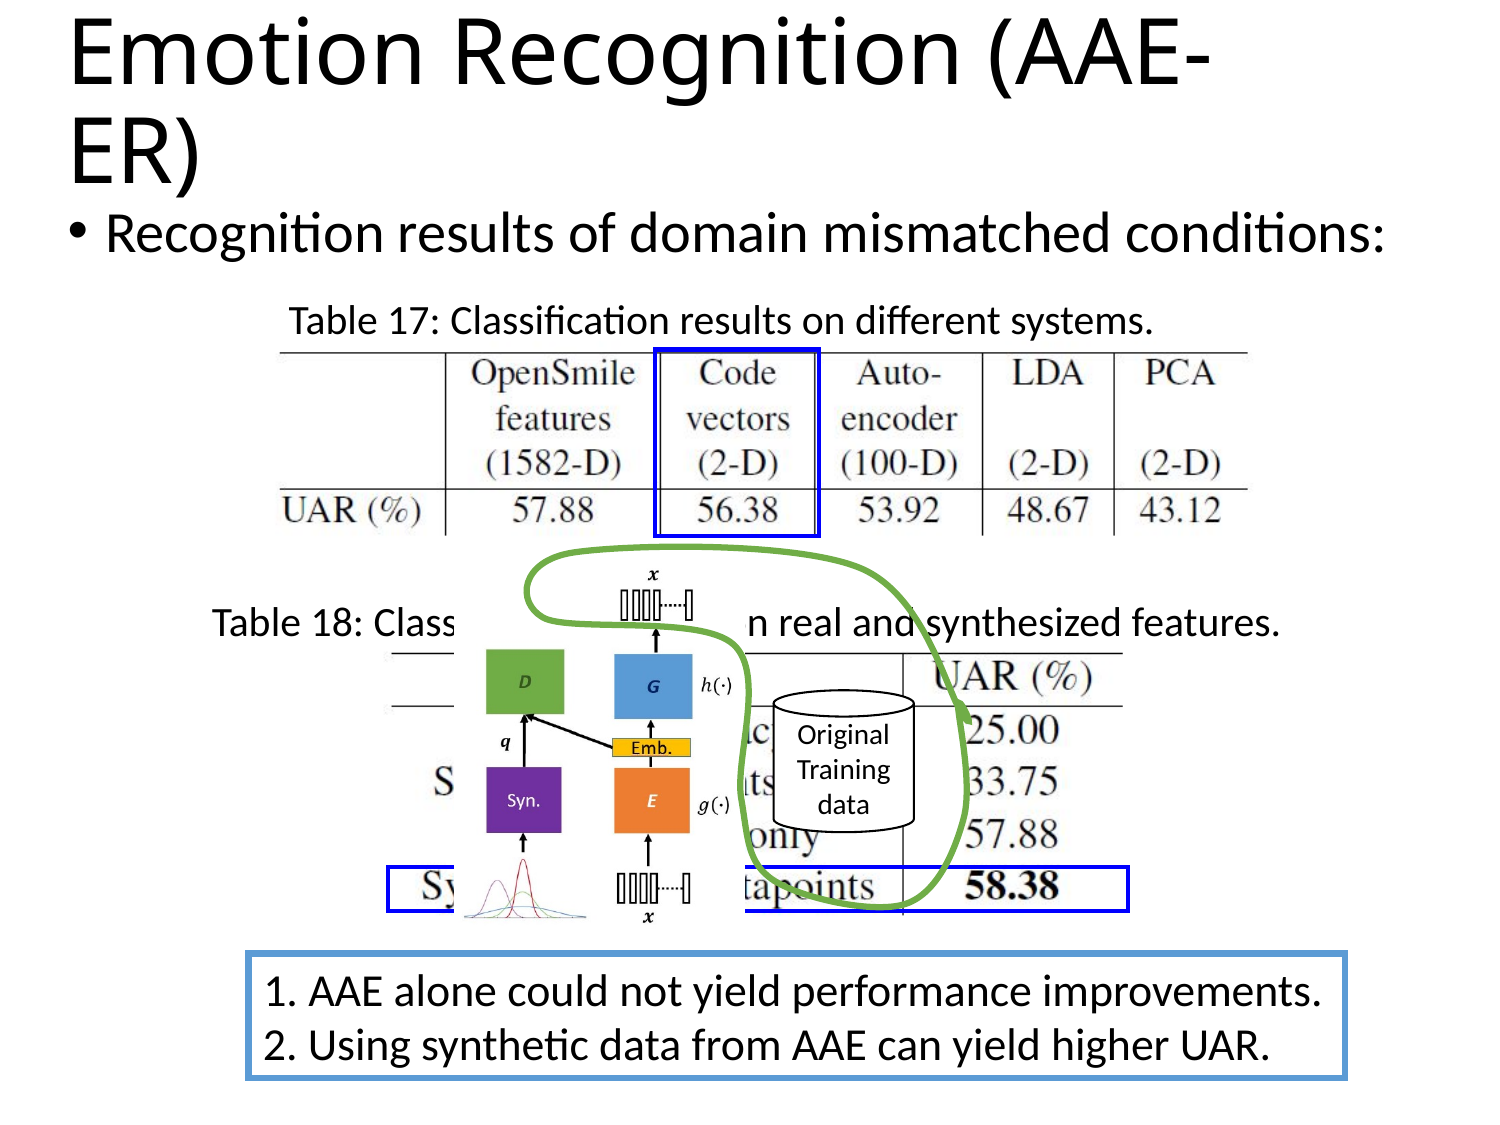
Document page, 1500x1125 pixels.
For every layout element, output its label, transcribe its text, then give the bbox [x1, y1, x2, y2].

text_box Table 17: Classification results on different systems. [273, 285, 1308, 351]
text_box 2. Using synthetic data from AAE can yield higher UAR. [248, 1007, 1500, 1077]
title Emotion Recognition (AAE-ER) [51, 22, 1345, 186]
picture [233, 320, 1268, 552]
text_box Table 18: Classification results on real and synthesized features. [197, 587, 454, 653]
text_box Table 18: Classification results on real and synthesized features. [969, 587, 1420, 653]
text_box Recognition results of domain mismatched conditions: [52, 194, 1464, 1104]
text_box 1. AAE alone could not yield performance improvements. [248, 953, 1346, 1007]
picture [331, 620, 454, 930]
picture [969, 620, 1185, 930]
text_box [454, 546, 969, 941]
